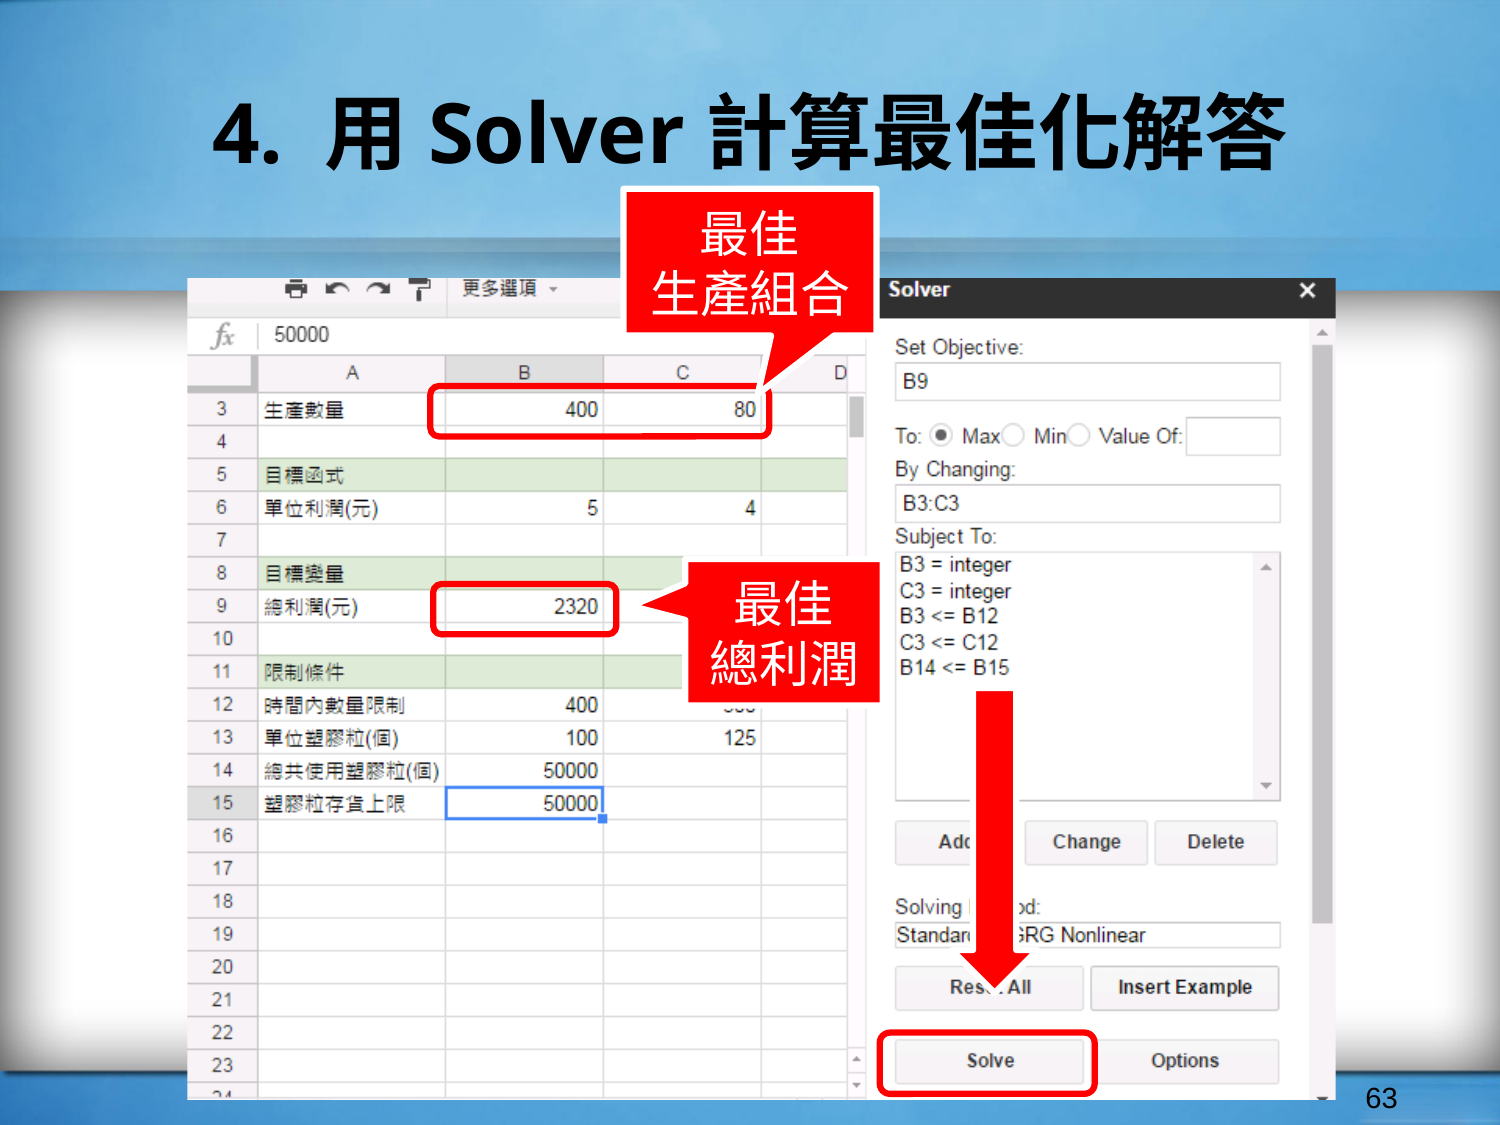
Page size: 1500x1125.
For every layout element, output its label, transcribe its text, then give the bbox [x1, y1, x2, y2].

picture [0, 0, 1500, 1125]
slide_number ‹#› [1350, 1074, 1488, 1118]
title 4. 用Solver計算最佳化解答 [78, 27, 1422, 232]
text_box 最佳 生產組合 [623, 188, 877, 276]
